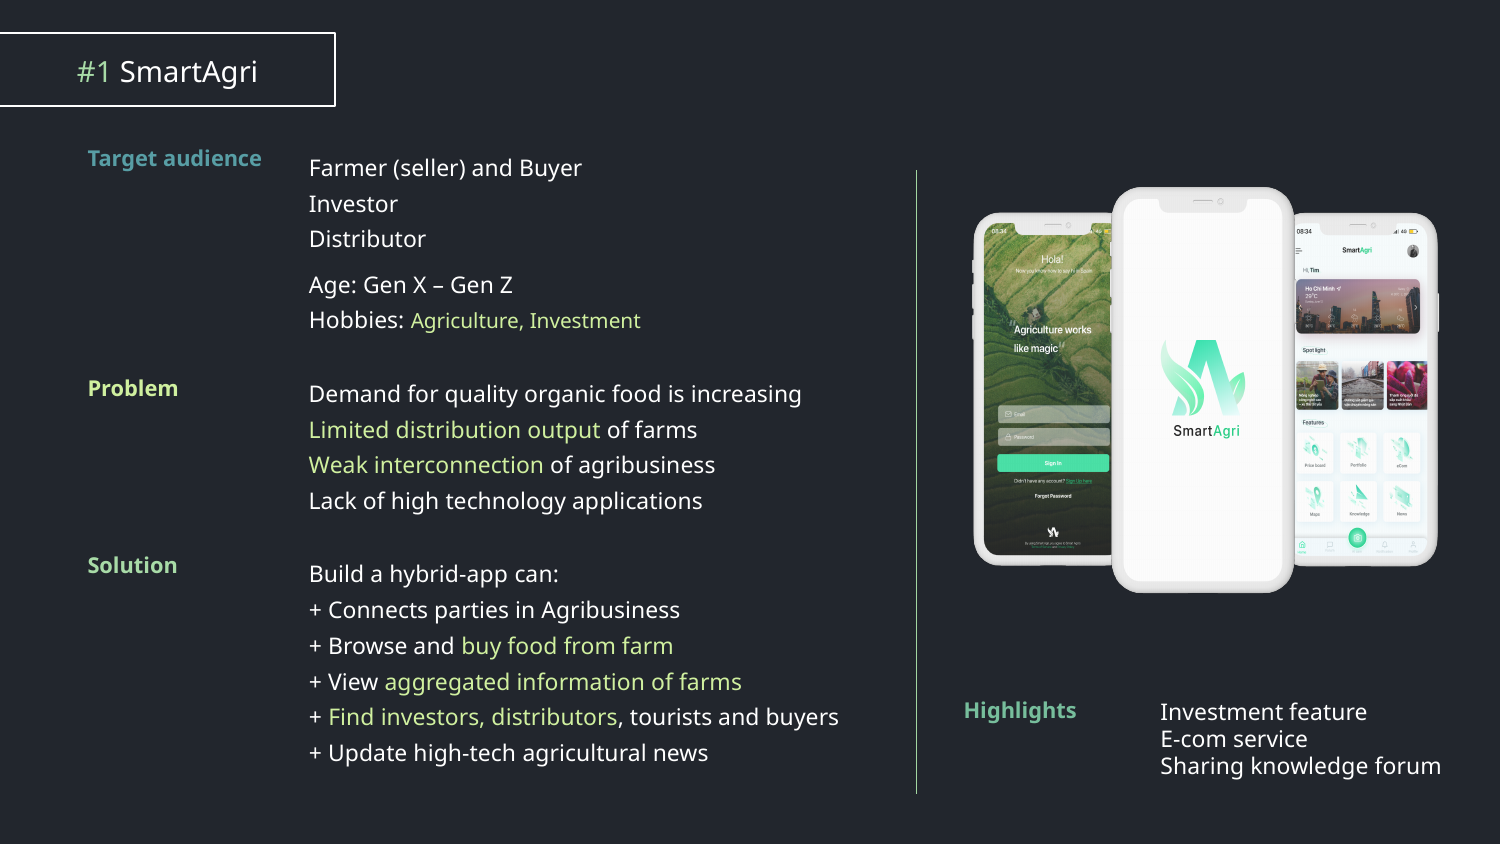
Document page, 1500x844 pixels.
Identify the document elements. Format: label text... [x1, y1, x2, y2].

text_box Highlights [948, 689, 1136, 731]
text_box Demand for quality organic food is increasing Limited distribution output of farms Weak interconnection of agribusiness Lack of high technology applications [293, 364, 911, 522]
text_box Farmer (seller) and Buyer Investor Distributor Age: Gen X – Gen Z Hobbies: Agriculture, Investment [294, 138, 762, 341]
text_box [952, 170, 1459, 594]
text_box Build a hybrid-app can: + Connects parties in Agribusiness + Browse and buy food from farm + View aggregated information of farms + Find investors, distributors, tourists and buyers + Update high-tech agricultural news [294, 544, 911, 774]
text_box [0, 31, 337, 108]
text_box Solution [72, 544, 220, 585]
text_box Problem [72, 367, 220, 409]
text_box #1 SmartAgri [0, 49, 336, 92]
text_box Investment feature E-com service Sharing knowledge forum [1145, 689, 1500, 787]
text_box Target audience [72, 137, 331, 178]
